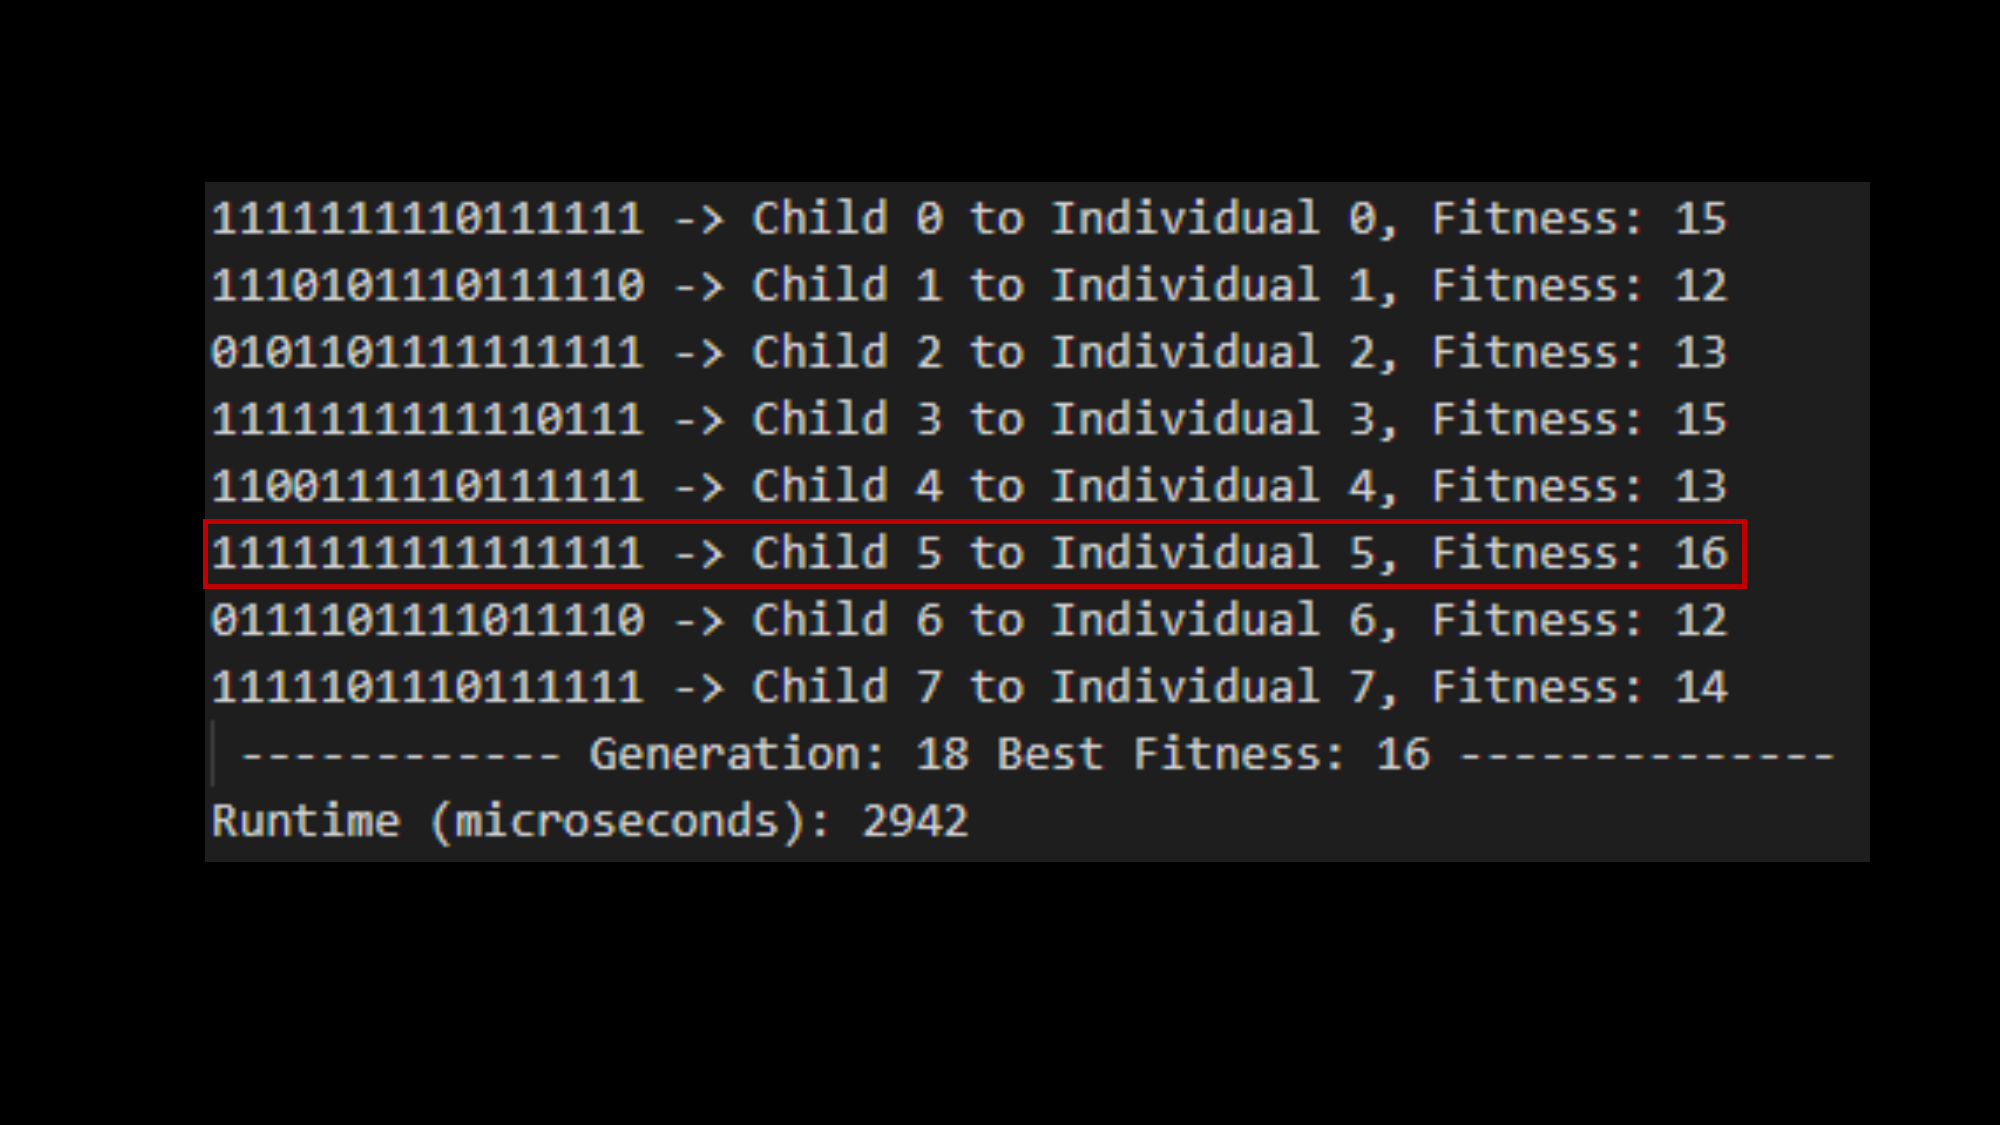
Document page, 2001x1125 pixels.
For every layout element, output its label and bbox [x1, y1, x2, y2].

picture [205, 182, 1870, 862]
